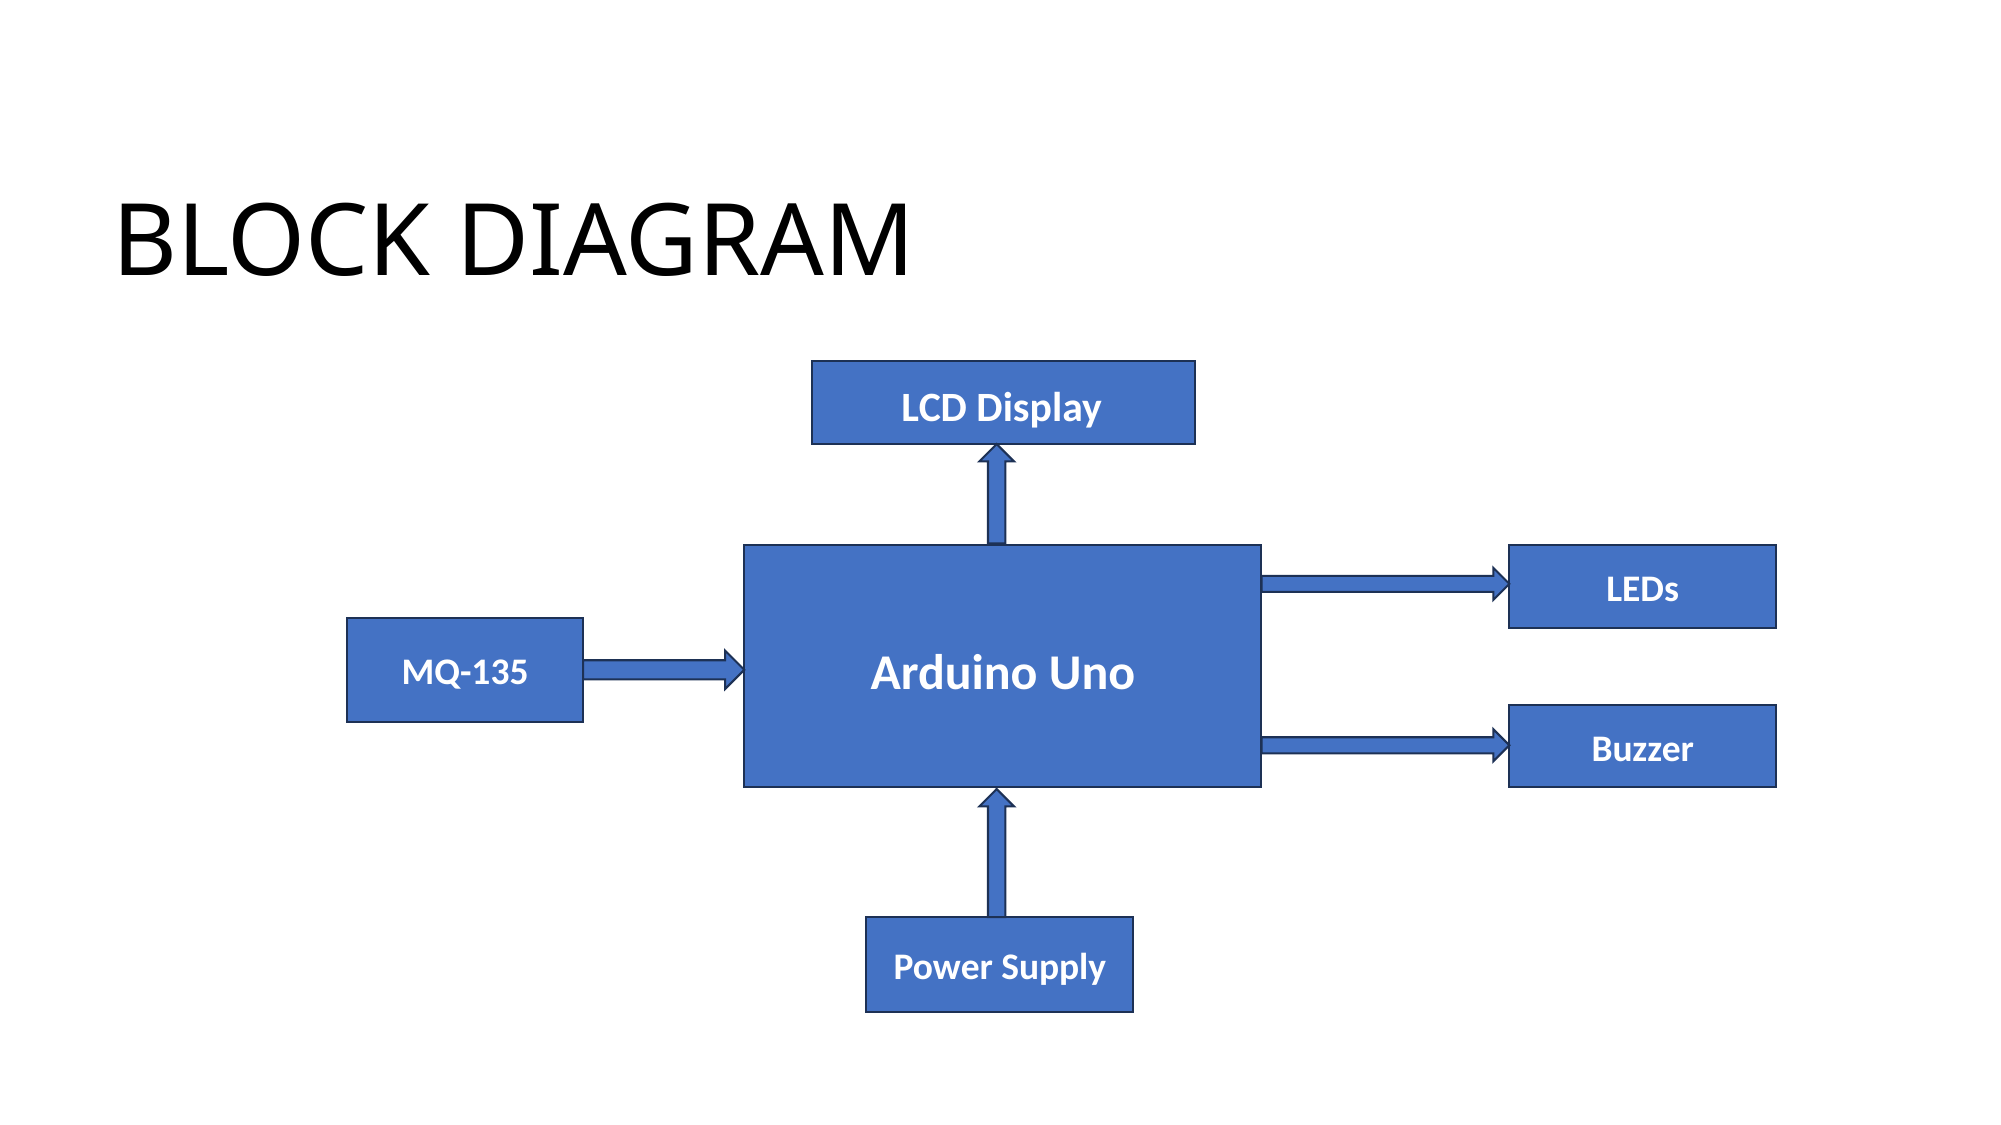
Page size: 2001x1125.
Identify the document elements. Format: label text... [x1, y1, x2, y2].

text_box [1260, 565, 1511, 603]
text_box LCD Display [823, 372, 1180, 438]
text_box [976, 442, 1017, 545]
text_box [1260, 726, 1511, 764]
text_box [811, 360, 1196, 445]
text_box LEDs [1508, 544, 1777, 629]
text_box MQ-135 [346, 617, 584, 723]
text_box [743, 544, 1262, 667]
text_box Arduino Uno [744, 631, 1262, 707]
text_box [582, 648, 746, 692]
text_box Power Supply [865, 916, 1134, 1013]
title BLOCK DIAGRAM [97, 142, 1909, 305]
text_box [743, 673, 1262, 788]
text_box Buzzer [1508, 704, 1777, 788]
text_box [976, 787, 1017, 919]
